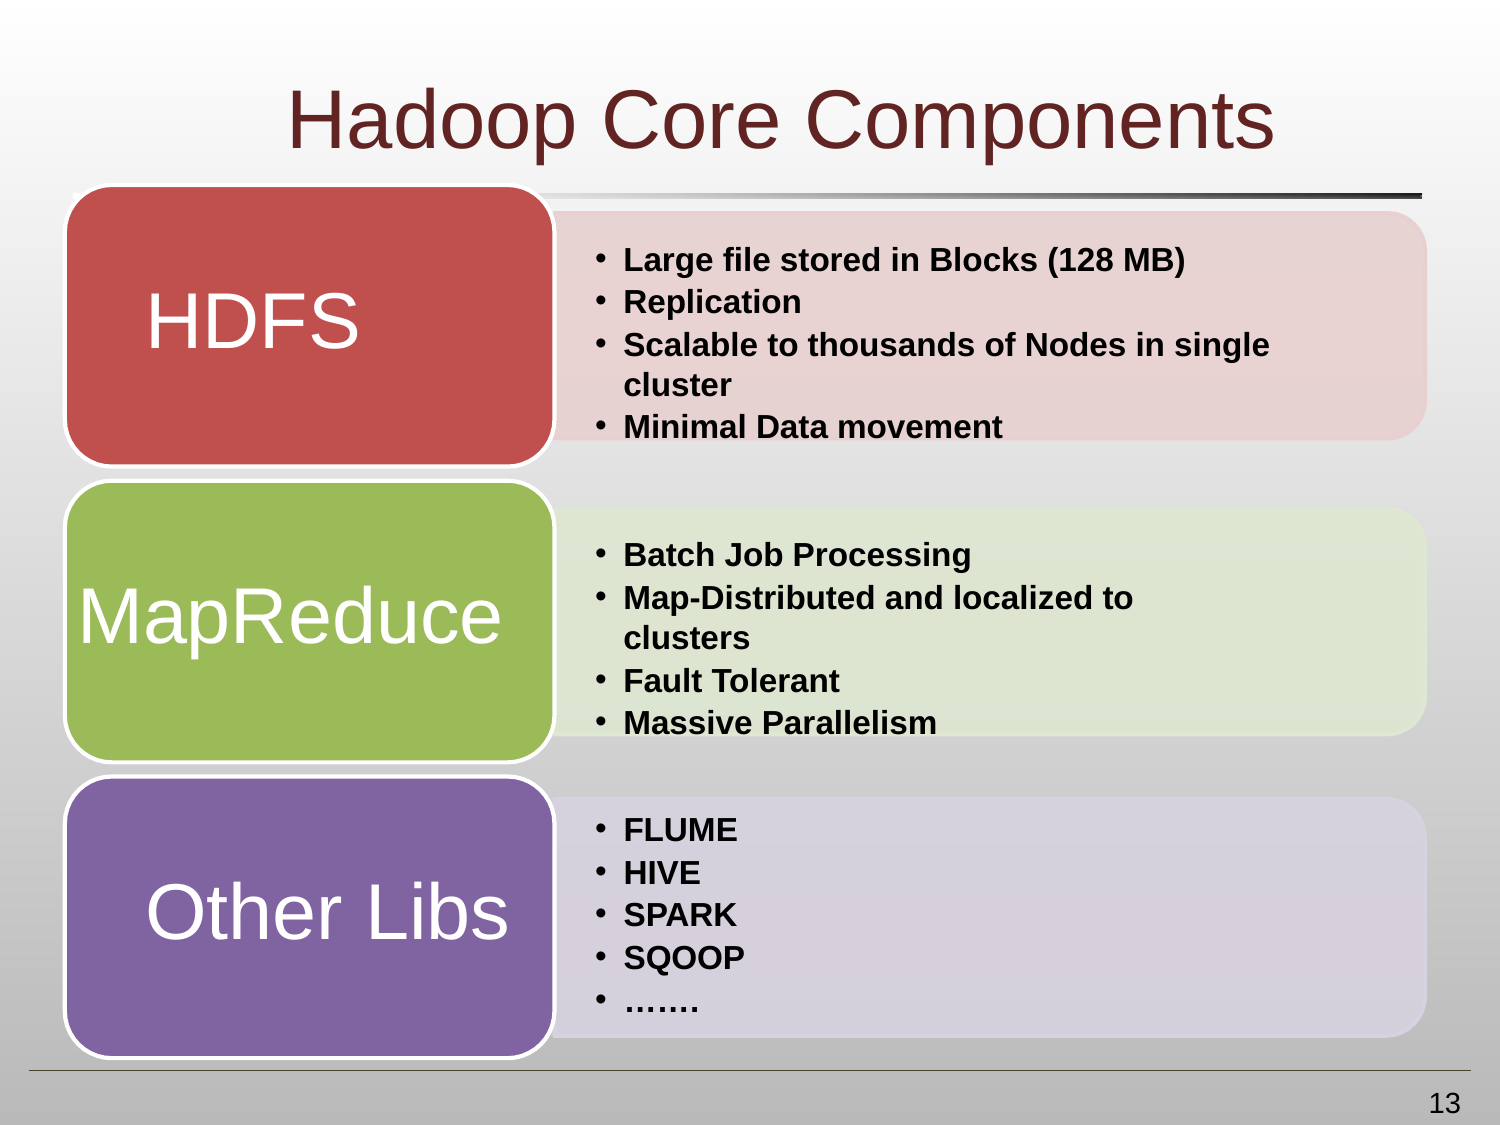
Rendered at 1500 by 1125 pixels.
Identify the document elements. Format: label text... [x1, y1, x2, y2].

title Hadoop Core Components [284, 63, 1422, 168]
text_box [554, 213, 1426, 439]
text_box MapReduce [74, 562, 505, 662]
text_box Large file stored in Blocks (128 MB) Replication Scalable to thousands of Nodes in single cluster Minimal Data movement [593, 233, 1280, 408]
text_box Other Libs [143, 858, 532, 958]
text_box [64, 480, 555, 763]
text_box [554, 508, 1426, 735]
text_box [72, 193, 84, 199]
text_box [554, 798, 1426, 1036]
text_box Batch Job Processing Map-Distributed and localized to clusters Fault Tolerant Massive Parallelism [593, 528, 1192, 704]
text_box [64, 776, 555, 1059]
text_box HIVE SPARK SQOOP ……. [593, 846, 845, 1022]
text_box FLUME [593, 806, 758, 846]
text_box [64, 184, 555, 467]
text_box HDFS [143, 266, 398, 367]
text_box [536, 193, 1423, 199]
slide_number 13 [1424, 1077, 1487, 1115]
